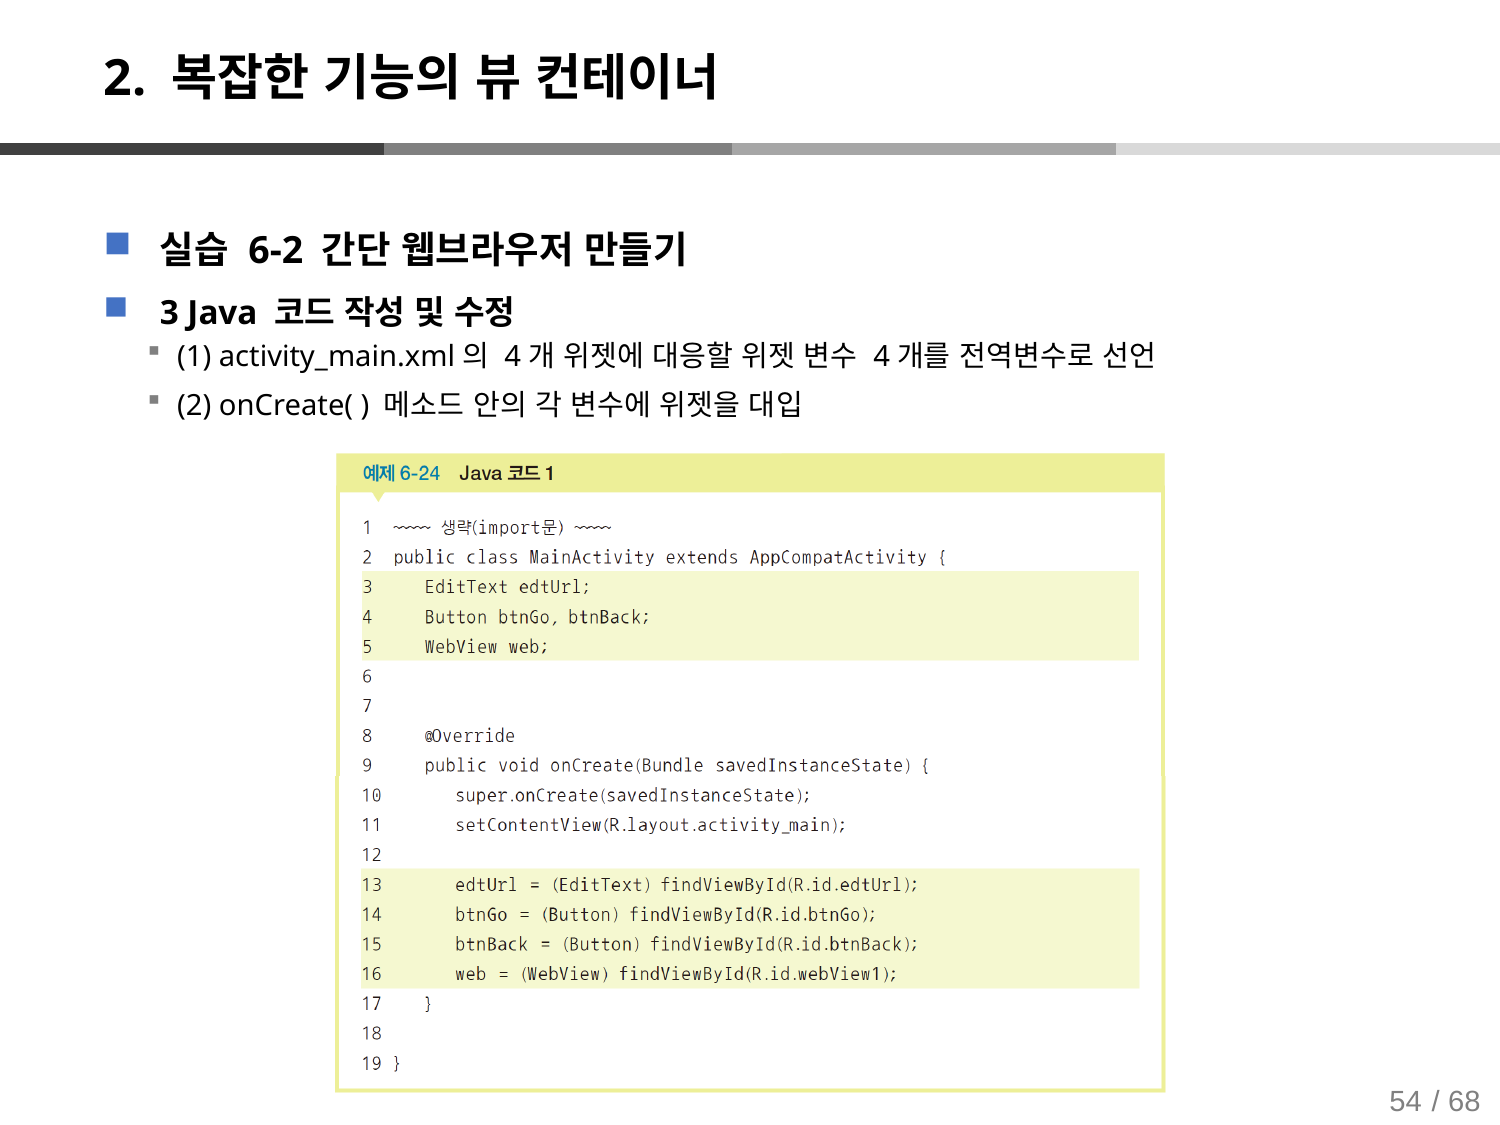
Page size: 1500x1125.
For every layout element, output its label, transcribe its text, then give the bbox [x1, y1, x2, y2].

list 실습 6-2 간단 웹브라우저 만들기 3 Java 코드 작성 및 수정 (1) activity_main.xml의 4개 위젯에 대응할 위젯 변수 4개를 전역변수로 선언 (2) onCreate( ) 메소드 안의 각 변수에 위젯을 대입 [88, 196, 1436, 1083]
title 2. 복잡한 기능의 뷰 컨테이너 [88, 30, 1211, 121]
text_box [331, 450, 1169, 1097]
